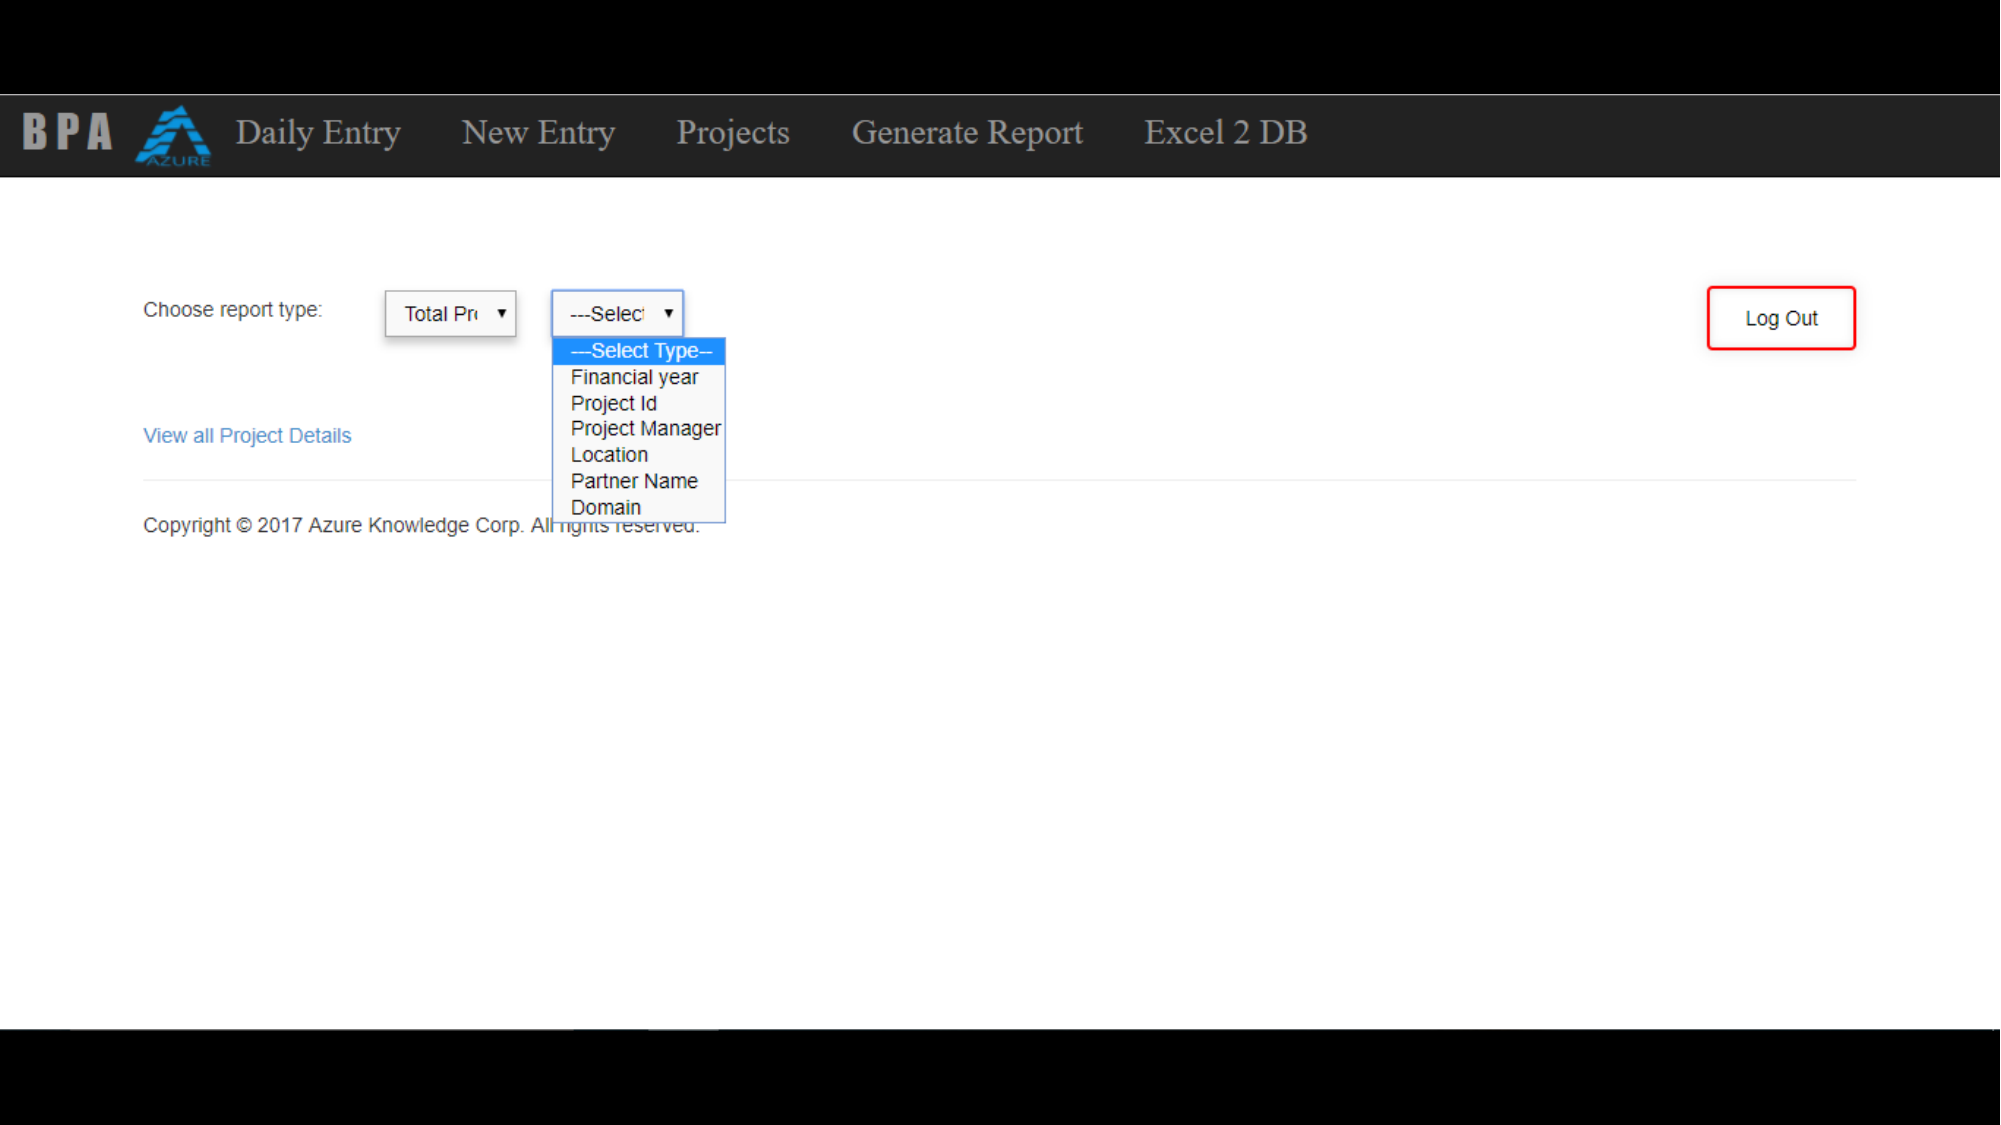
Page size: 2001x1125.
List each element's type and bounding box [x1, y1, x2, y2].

picture [0, 94, 2000, 1031]
